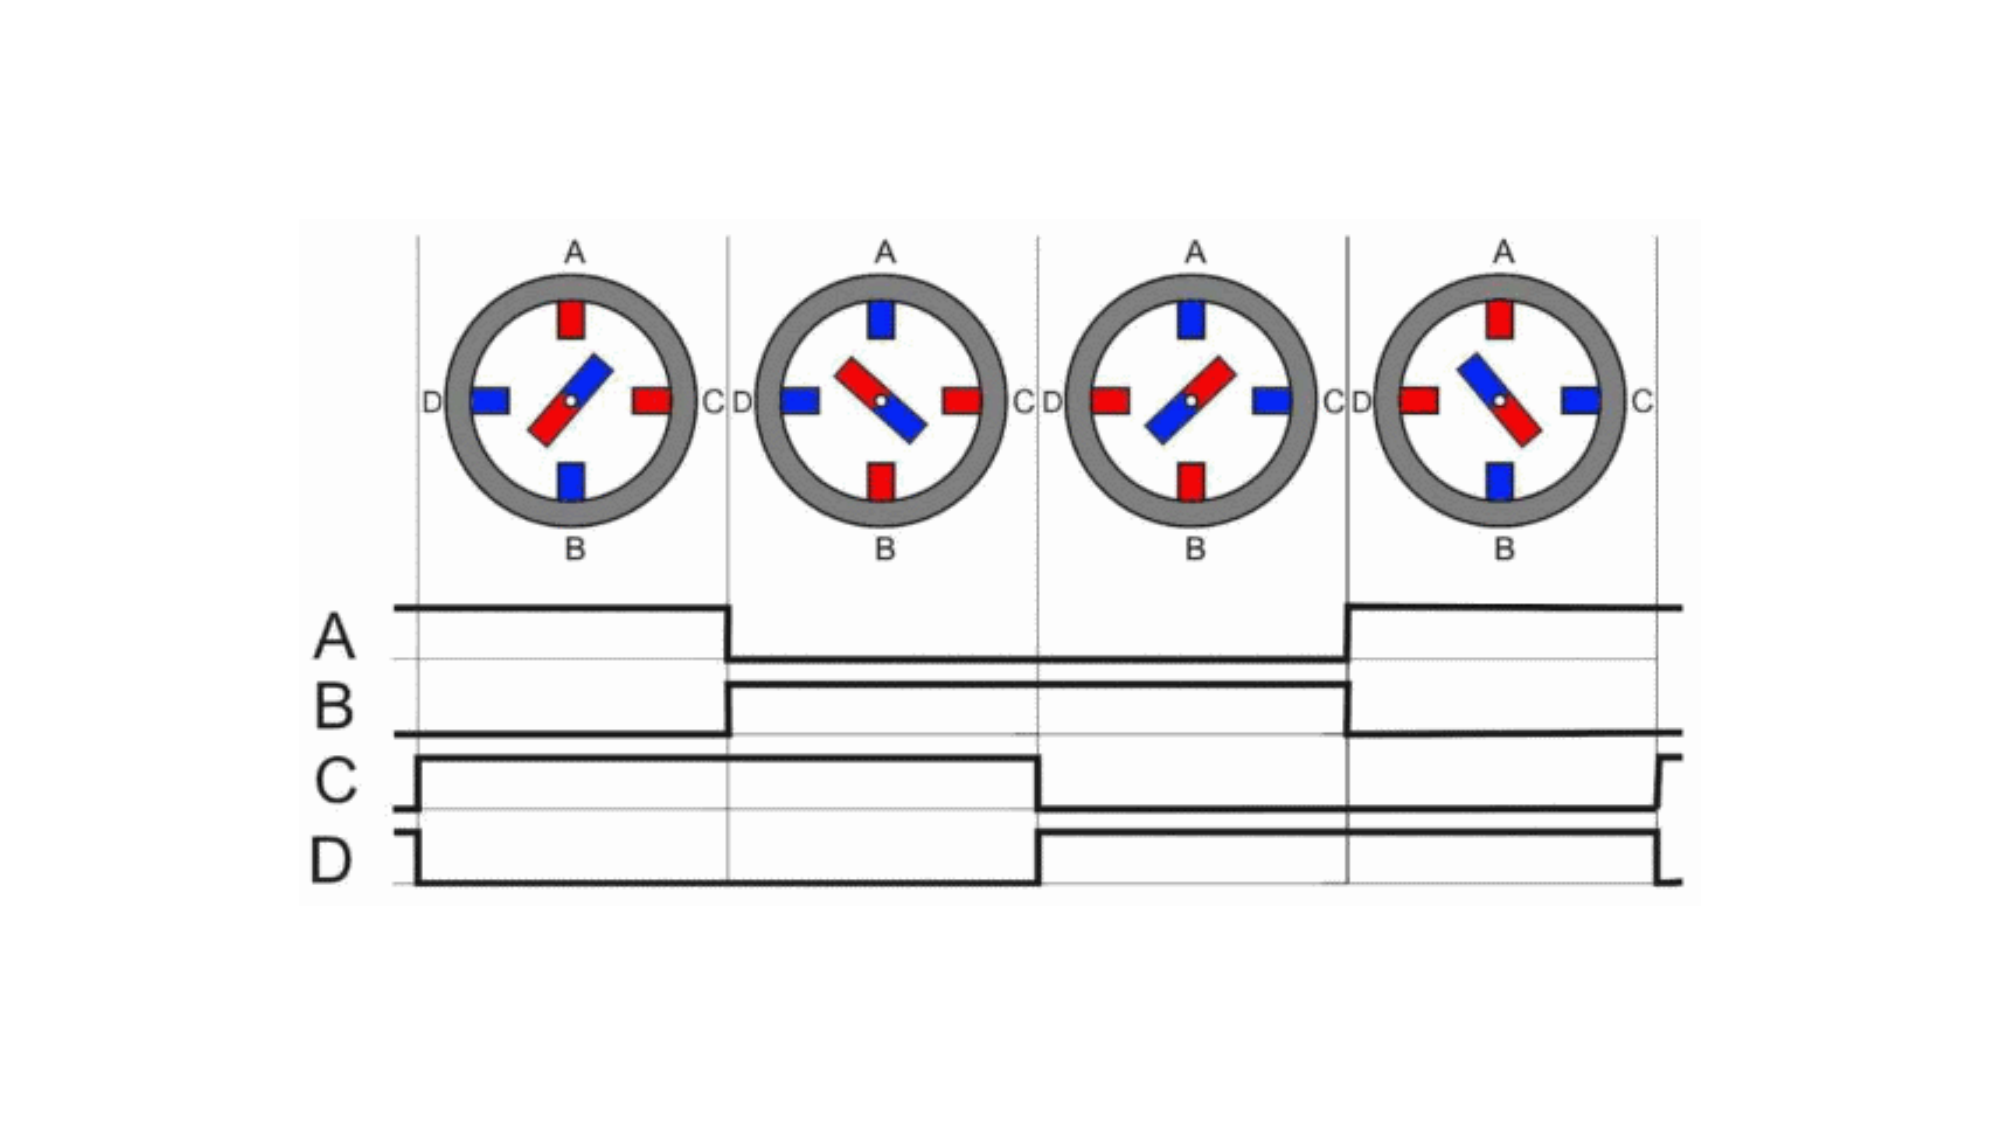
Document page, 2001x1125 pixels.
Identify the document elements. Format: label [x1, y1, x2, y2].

list [299, 219, 1701, 906]
